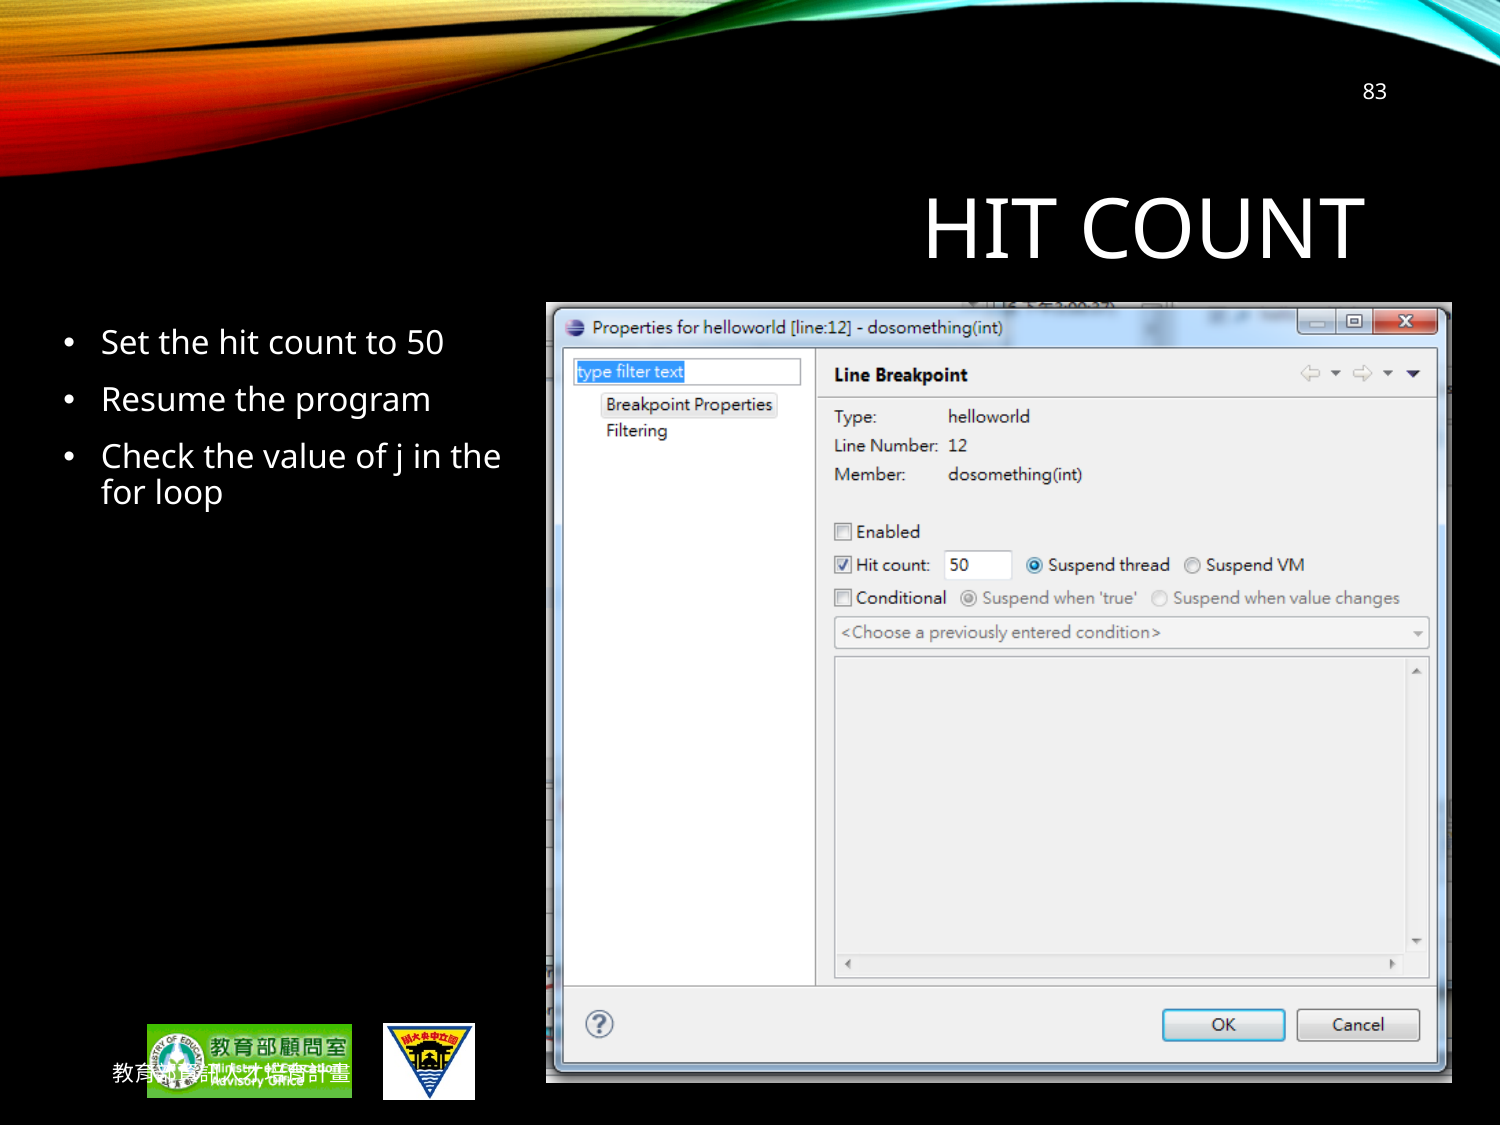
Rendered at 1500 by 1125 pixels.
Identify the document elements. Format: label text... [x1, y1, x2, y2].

title Hit Count [356, 125, 1403, 338]
picture [0, 0, 1500, 178]
footer 教育部資訊人才培育計畫 [97, 1042, 1030, 1103]
picture [545, 301, 1452, 1083]
list Set the hit count to 50 Resume the program Check the value of j in the for loop [48, 318, 521, 1062]
slide_number 83 [1078, 62, 1403, 123]
